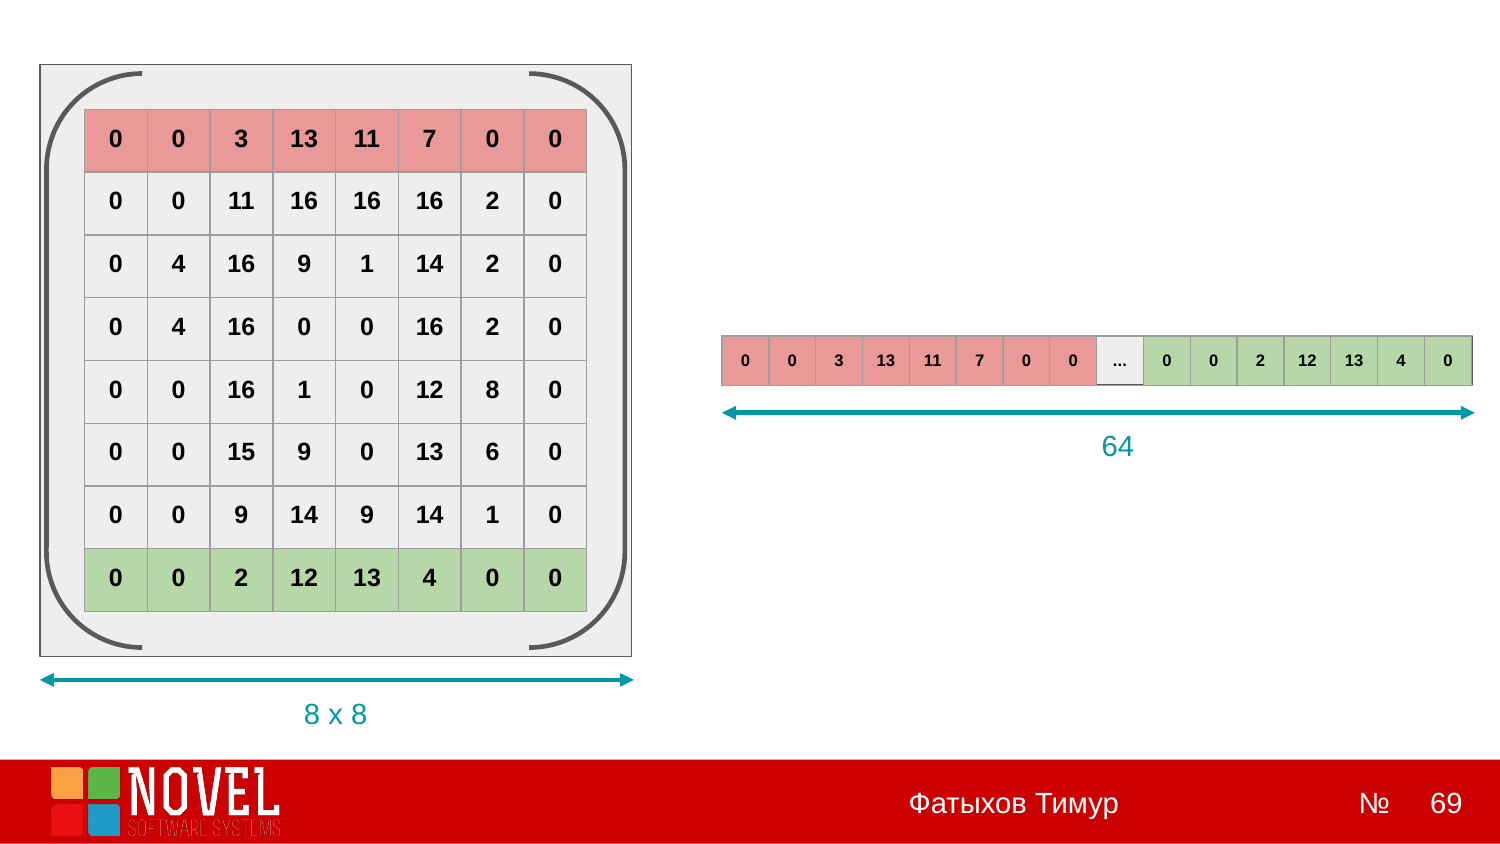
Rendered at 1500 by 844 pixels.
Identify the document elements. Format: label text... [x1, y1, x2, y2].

table_cell 4 [148, 236, 209, 297]
text_box [46, 73, 625, 648]
table_cell 0 [525, 549, 586, 611]
table_cell 15 [211, 424, 272, 485]
table_cell 4 [148, 298, 209, 360]
table_header 0 [1425, 337, 1471, 385]
table_cell 0 [274, 298, 335, 360]
table_cell 9 [274, 424, 335, 485]
table_cell 0 [525, 361, 586, 423]
table_cell 16 [211, 361, 272, 423]
table_cell 2 [462, 173, 523, 234]
table_cell 0 [148, 424, 209, 485]
table_cell 0 [525, 173, 586, 234]
table_cell 11 [211, 173, 272, 234]
table_cell 16 [211, 298, 272, 360]
table_header 3 [211, 110, 272, 171]
table_header 4 [1378, 337, 1424, 385]
table_header 3 [816, 337, 862, 385]
table_cell 14 [399, 487, 460, 548]
table_cell 6 [462, 424, 523, 485]
table_header 2 [1238, 337, 1283, 385]
table_cell 2 [211, 549, 272, 611]
table_cell 16 [399, 173, 460, 234]
text_box 8 x 8 [181, 689, 490, 741]
table_header 13 [863, 337, 909, 385]
table_cell 14 [274, 487, 335, 548]
table_header 13 [274, 110, 335, 171]
table_cell 0 [525, 487, 586, 548]
table_cell 0 [85, 424, 147, 485]
table_cell 4 [399, 549, 460, 611]
table_cell 0 [148, 361, 209, 423]
table_header 7 [957, 337, 1002, 385]
table_cell 0 [462, 549, 523, 611]
table_cell 16 [399, 298, 460, 360]
table_header 0 [1144, 337, 1190, 385]
table_cell 1 [462, 487, 523, 548]
table_cell 0 [525, 236, 586, 297]
slide_number ‹#› [1415, 759, 1500, 844]
table_cell 2 [462, 236, 523, 297]
table_cell 0 [85, 173, 147, 234]
table_cell 12 [399, 361, 460, 423]
table_cell 1 [274, 361, 335, 423]
table_header 0 [148, 110, 209, 171]
table_cell 2 [462, 298, 523, 360]
table_cell 13 [399, 424, 460, 485]
table_cell 0 [148, 173, 209, 234]
table_cell 0 [148, 549, 209, 611]
table_cell 0 [336, 424, 398, 485]
table_cell 0 [525, 298, 586, 360]
table_header 13 [1331, 337, 1377, 385]
table_header 0 [462, 110, 523, 171]
table_cell 16 [274, 173, 335, 234]
table_header 12 [1285, 337, 1330, 385]
table_cell 0 [336, 361, 398, 423]
table_header 0 [770, 337, 815, 385]
table_header 0 [723, 337, 768, 385]
table_header 0 [1050, 337, 1096, 385]
table_cell 9 [336, 487, 398, 548]
table_cell 0 [85, 549, 147, 611]
table_header 7 [399, 110, 460, 171]
text_box 64 [963, 421, 1273, 474]
table_cell 8 [462, 361, 523, 423]
table_header 11 [336, 110, 398, 171]
table_cell 14 [399, 236, 460, 297]
table_cell 9 [274, 236, 335, 297]
picture [51, 767, 280, 836]
table_cell 13 [336, 549, 398, 611]
table_cell 16 [211, 236, 272, 297]
table_cell 0 [336, 298, 398, 360]
table_header 0 [1004, 337, 1049, 385]
table_cell 12 [274, 549, 335, 611]
table_cell 1 [336, 236, 398, 297]
table_header 11 [910, 337, 955, 385]
text_box [39, 64, 632, 657]
table_cell 0 [85, 298, 147, 360]
table_cell 16 [336, 173, 398, 234]
table_cell 9 [211, 487, 272, 548]
table_cell 0 [85, 487, 147, 548]
table_cell 0 [148, 487, 209, 548]
table_cell 0 [85, 361, 147, 423]
table_header 0 [85, 110, 147, 171]
table_cell 0 [525, 424, 586, 485]
table_header 0 [525, 110, 586, 171]
table_header ... [1097, 337, 1143, 385]
table_cell 0 [85, 236, 147, 297]
table_header 0 [1191, 337, 1236, 385]
